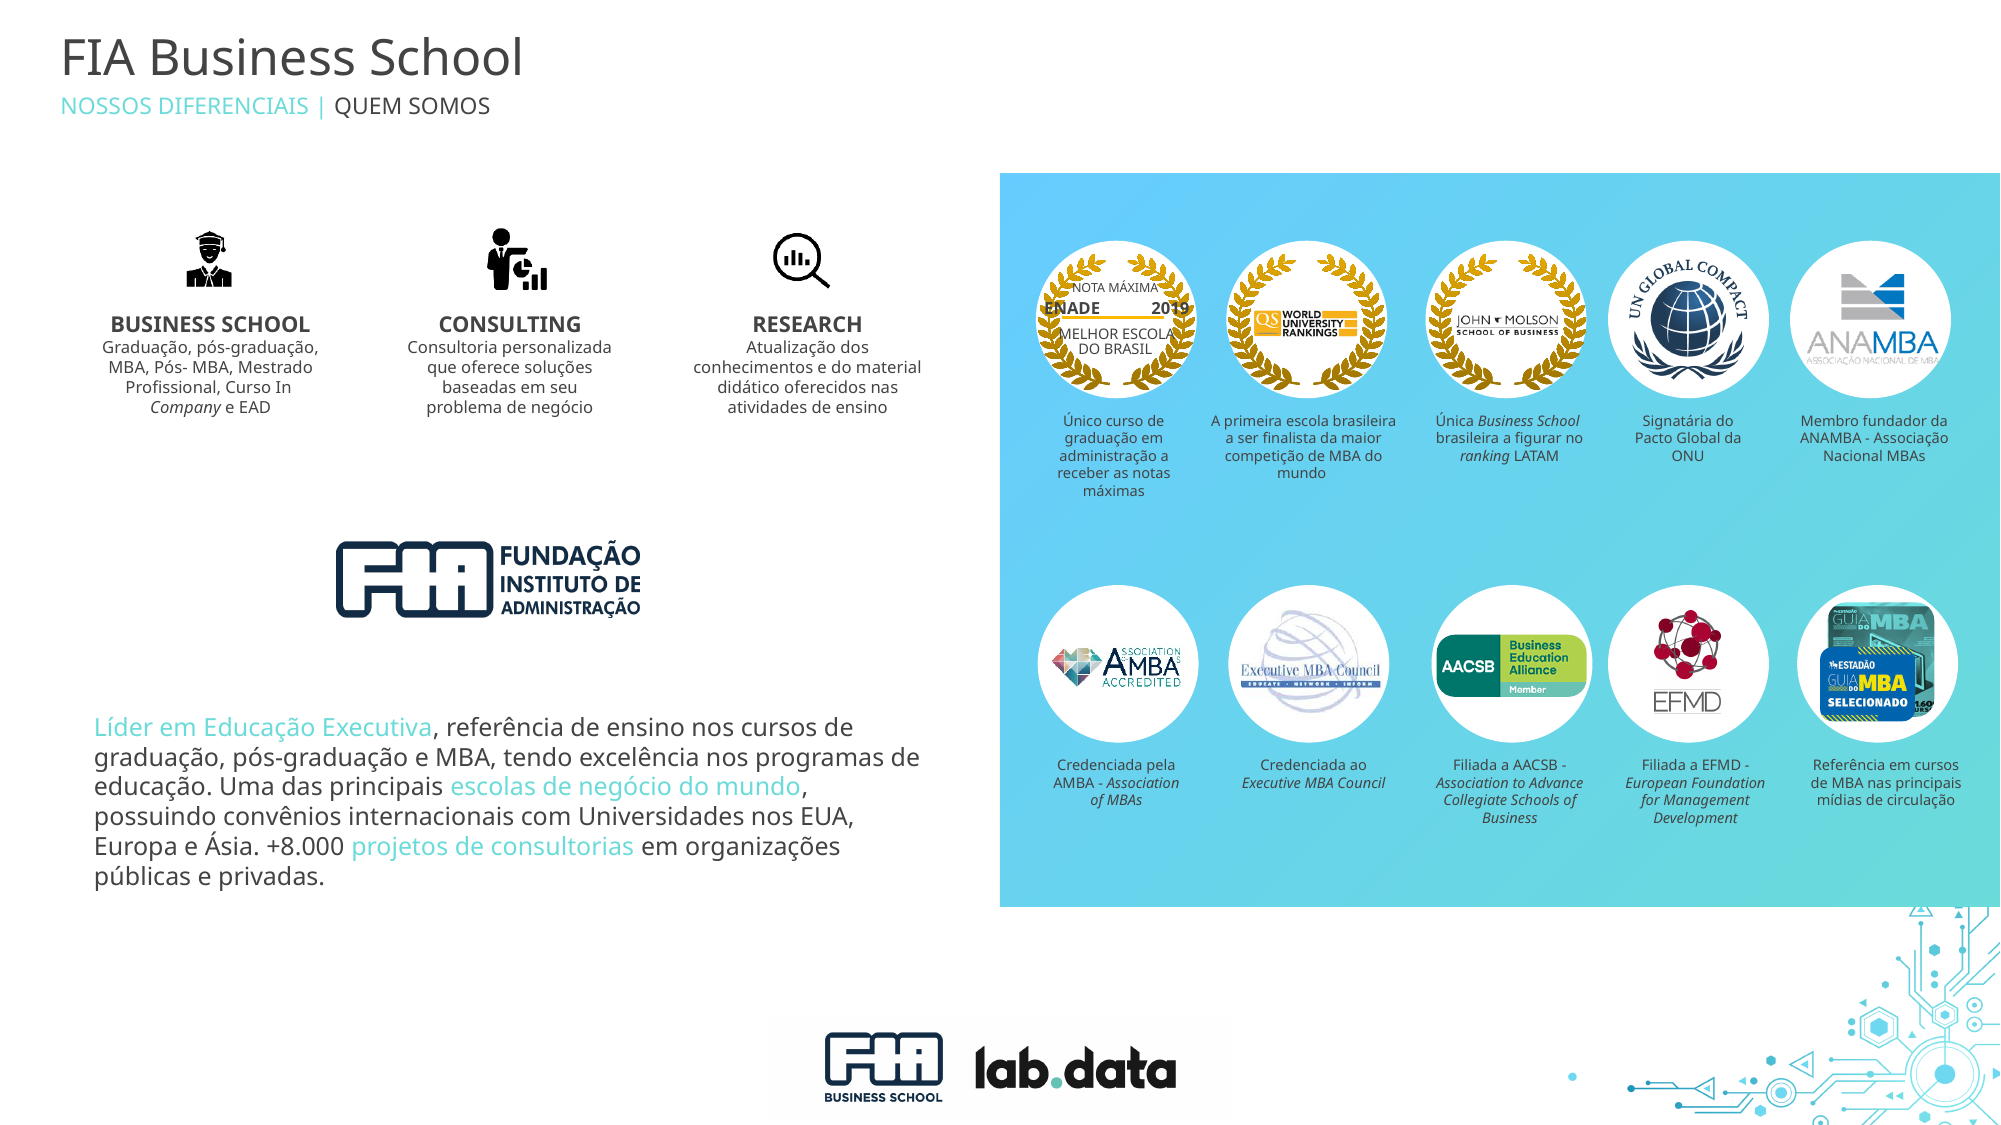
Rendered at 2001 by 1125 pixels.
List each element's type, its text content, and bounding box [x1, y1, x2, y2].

text_box FIA Business School NOSSOS DIFERENCIAIS | QUEM SOMOS [45, 13, 1133, 131]
text_box BUSINESS SCHOOL Graduação, pós-graduação, MBA, Pós- MBA, Mestrado Profissional, Curso In Company e EAD [73, 281, 349, 446]
picture [769, 1014, 1231, 1120]
picture [336, 540, 640, 618]
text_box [929, 173, 2000, 908]
picture [484, 226, 549, 291]
text_box RESEARCH Atualização dos conhecimentos e do material didático oferecidos nas atividades de ensino [676, 281, 924, 446]
text_box CONSULTING Consultoria personalizada que oferece soluções baseadas em seu problema de negócio [392, 281, 628, 446]
text_box Líder em Educação Executiva, referência de ensino nos cursos de graduação, pós-graduação e MBA, tendo excelência nos programas de educação. Uma das principais escolas de negócio do mundo, possuindo convênios internacionais com Universidades nos EUA, Europa e Ásia. +8.000 projetos de consultorias em organizações públicas e privadas. [78, 673, 924, 899]
picture [770, 229, 832, 291]
picture [176, 226, 241, 291]
picture [1568, 908, 2000, 1125]
